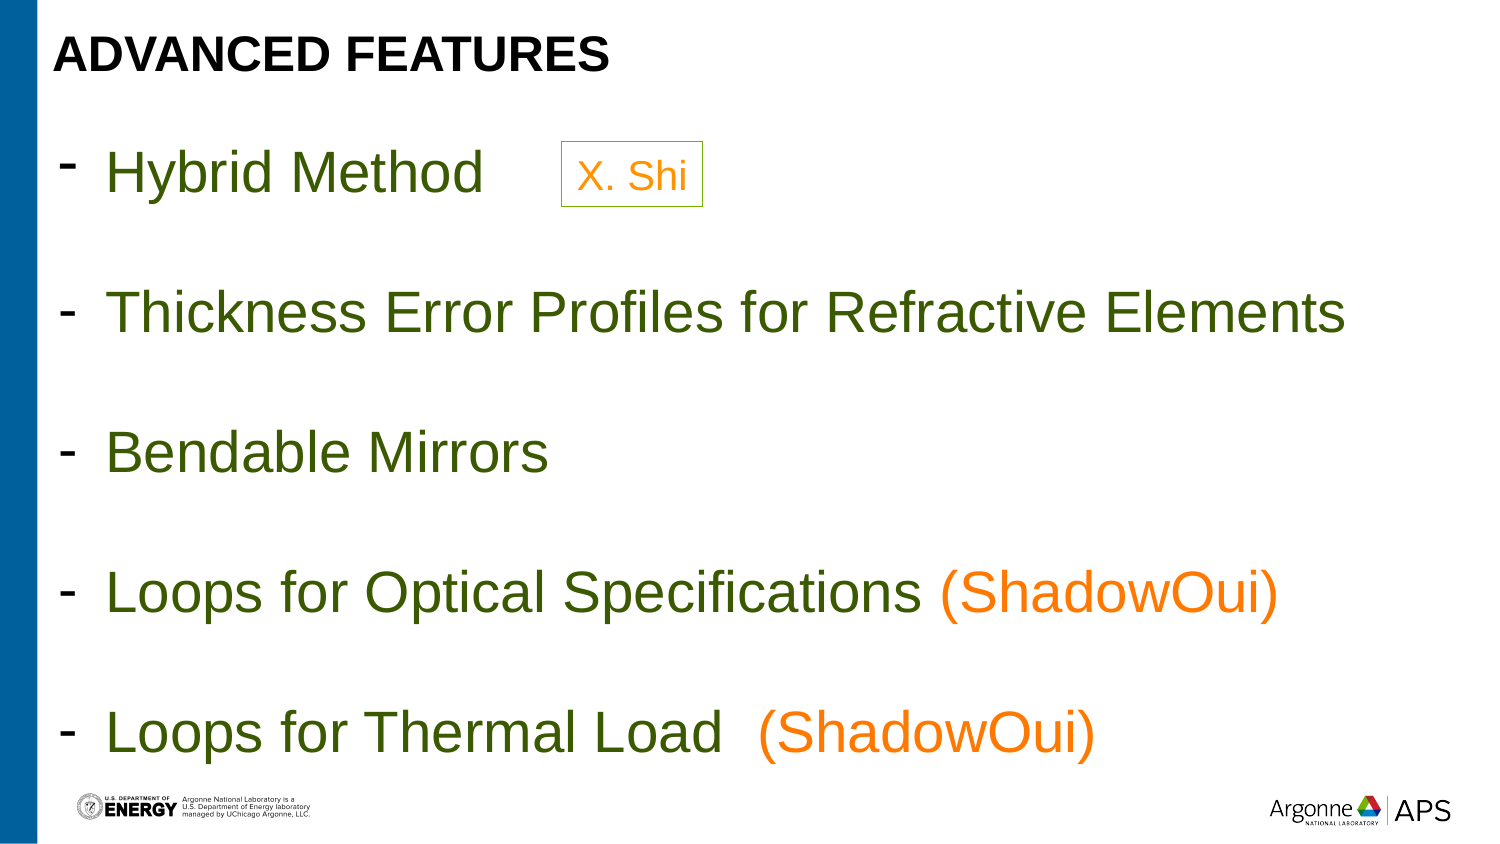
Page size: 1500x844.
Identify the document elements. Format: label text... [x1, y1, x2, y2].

picture [76, 793, 312, 820]
text_box X. Shi [561, 141, 703, 207]
title Advanced Features [37, 0, 1500, 142]
text_box Hybrid Method Thickness Error Profiles for Refractive Elements Bendable Mirrors Loops for Optical Specifications (ShadowOui) Loops for Thermal Load (ShadowOui) [43, 126, 1364, 772]
picture [1259, 785, 1461, 836]
